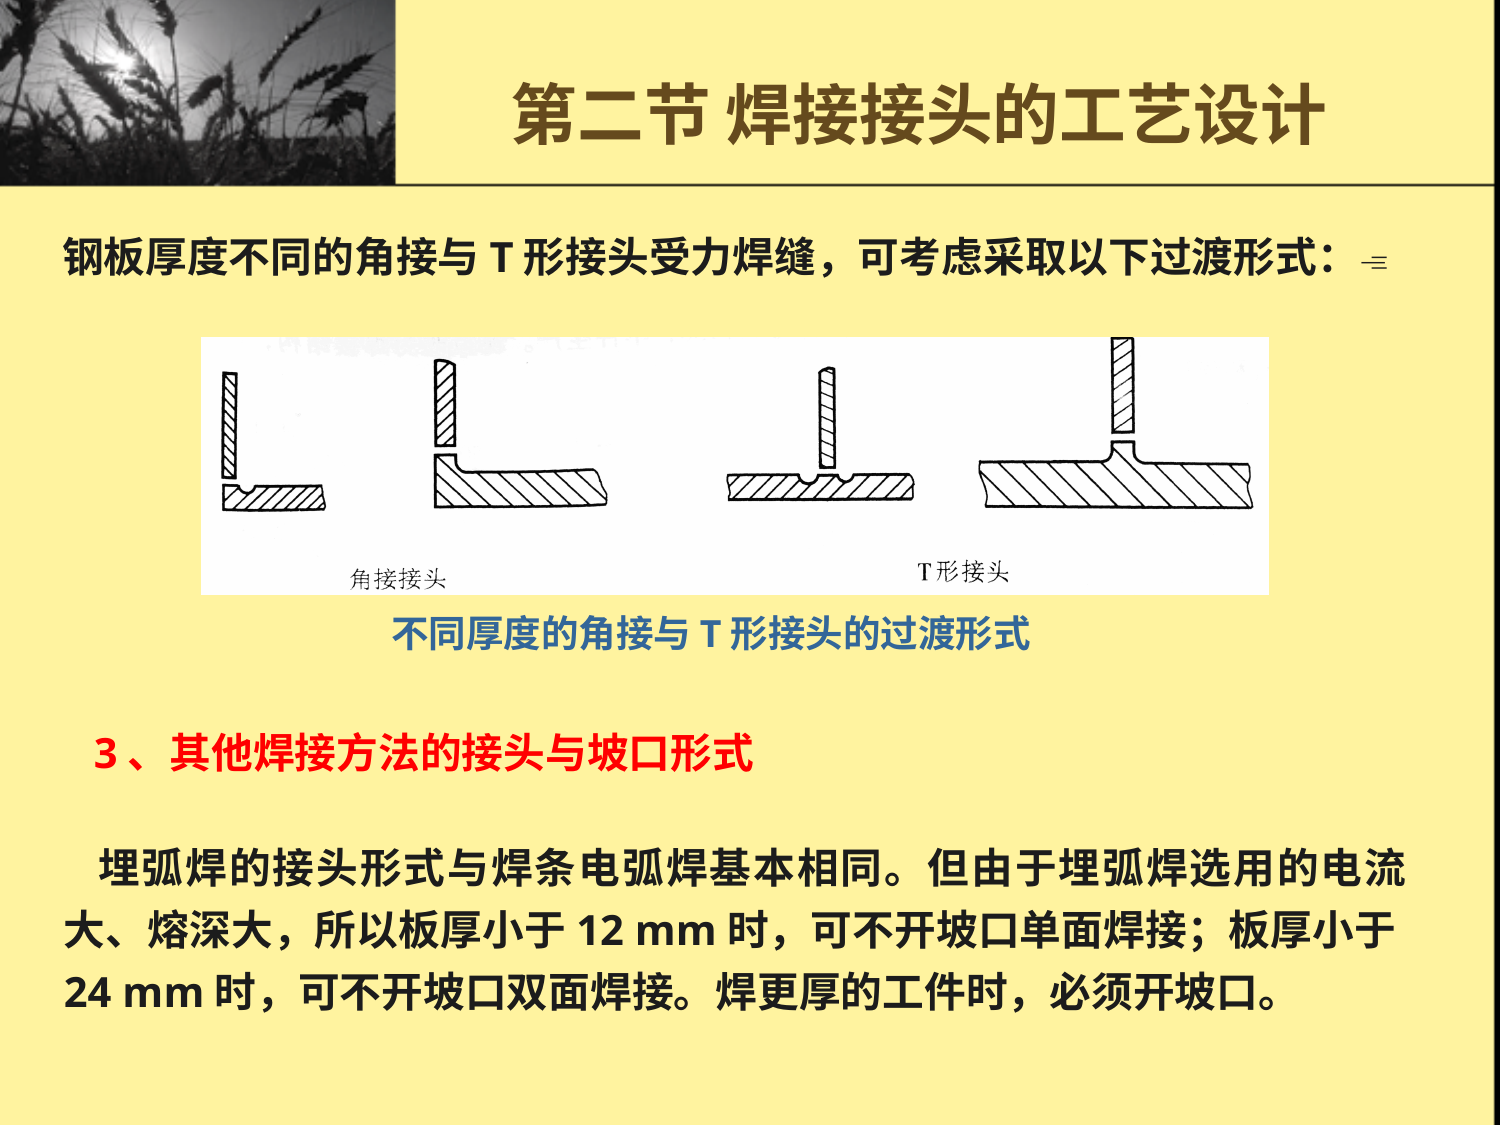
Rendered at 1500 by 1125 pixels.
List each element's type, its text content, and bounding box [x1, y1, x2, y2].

title 第二节 焊接接头的工艺设计 [425, 14, 1413, 211]
text_box 钢板厚度不同的角接与T形接头受力焊缝，可考虑采取以下过渡形式： [47, 223, 1456, 289]
picture [0, 0, 1500, 1125]
text_box 3、其他焊接方法的接头与坡口形式 [79, 719, 1018, 785]
text_box 埋弧焊的接头形式与焊条电弧焊基本相同。但由于埋弧焊选用的电流大、熔深大，所以板厚小于12 mm时，可不开坡口单面焊接；板厚小于24 mm时，可不开坡口双面焊接。焊更厚的工件时，必须开坡口。 [49, 821, 1421, 1024]
text_box 不同厚度的角接与T形接头的过渡形式 [376, 602, 1127, 663]
